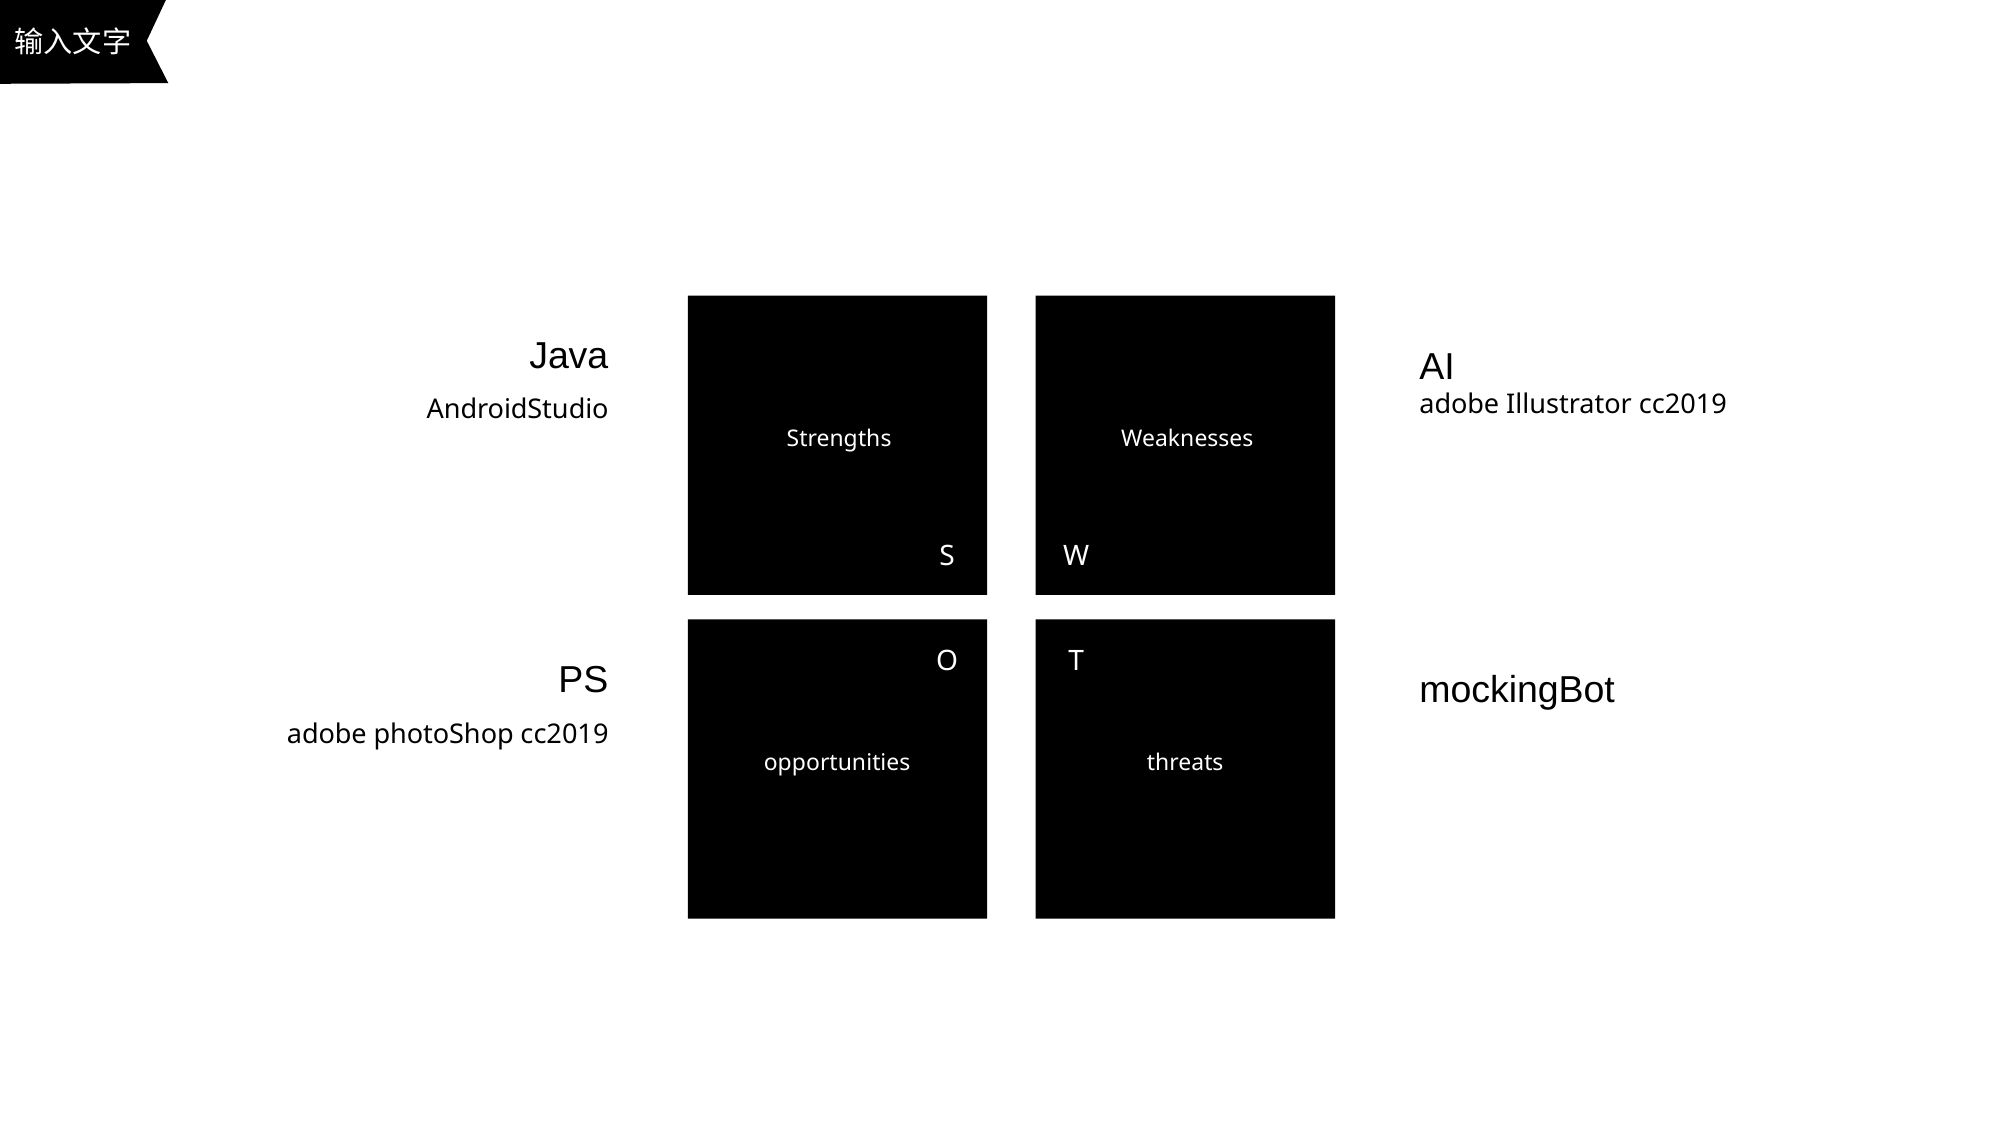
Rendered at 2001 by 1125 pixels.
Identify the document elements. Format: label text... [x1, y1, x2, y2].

text_box [0, 0, 170, 85]
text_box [63, 295, 1965, 919]
text_box 输入文字 [0, 15, 146, 66]
